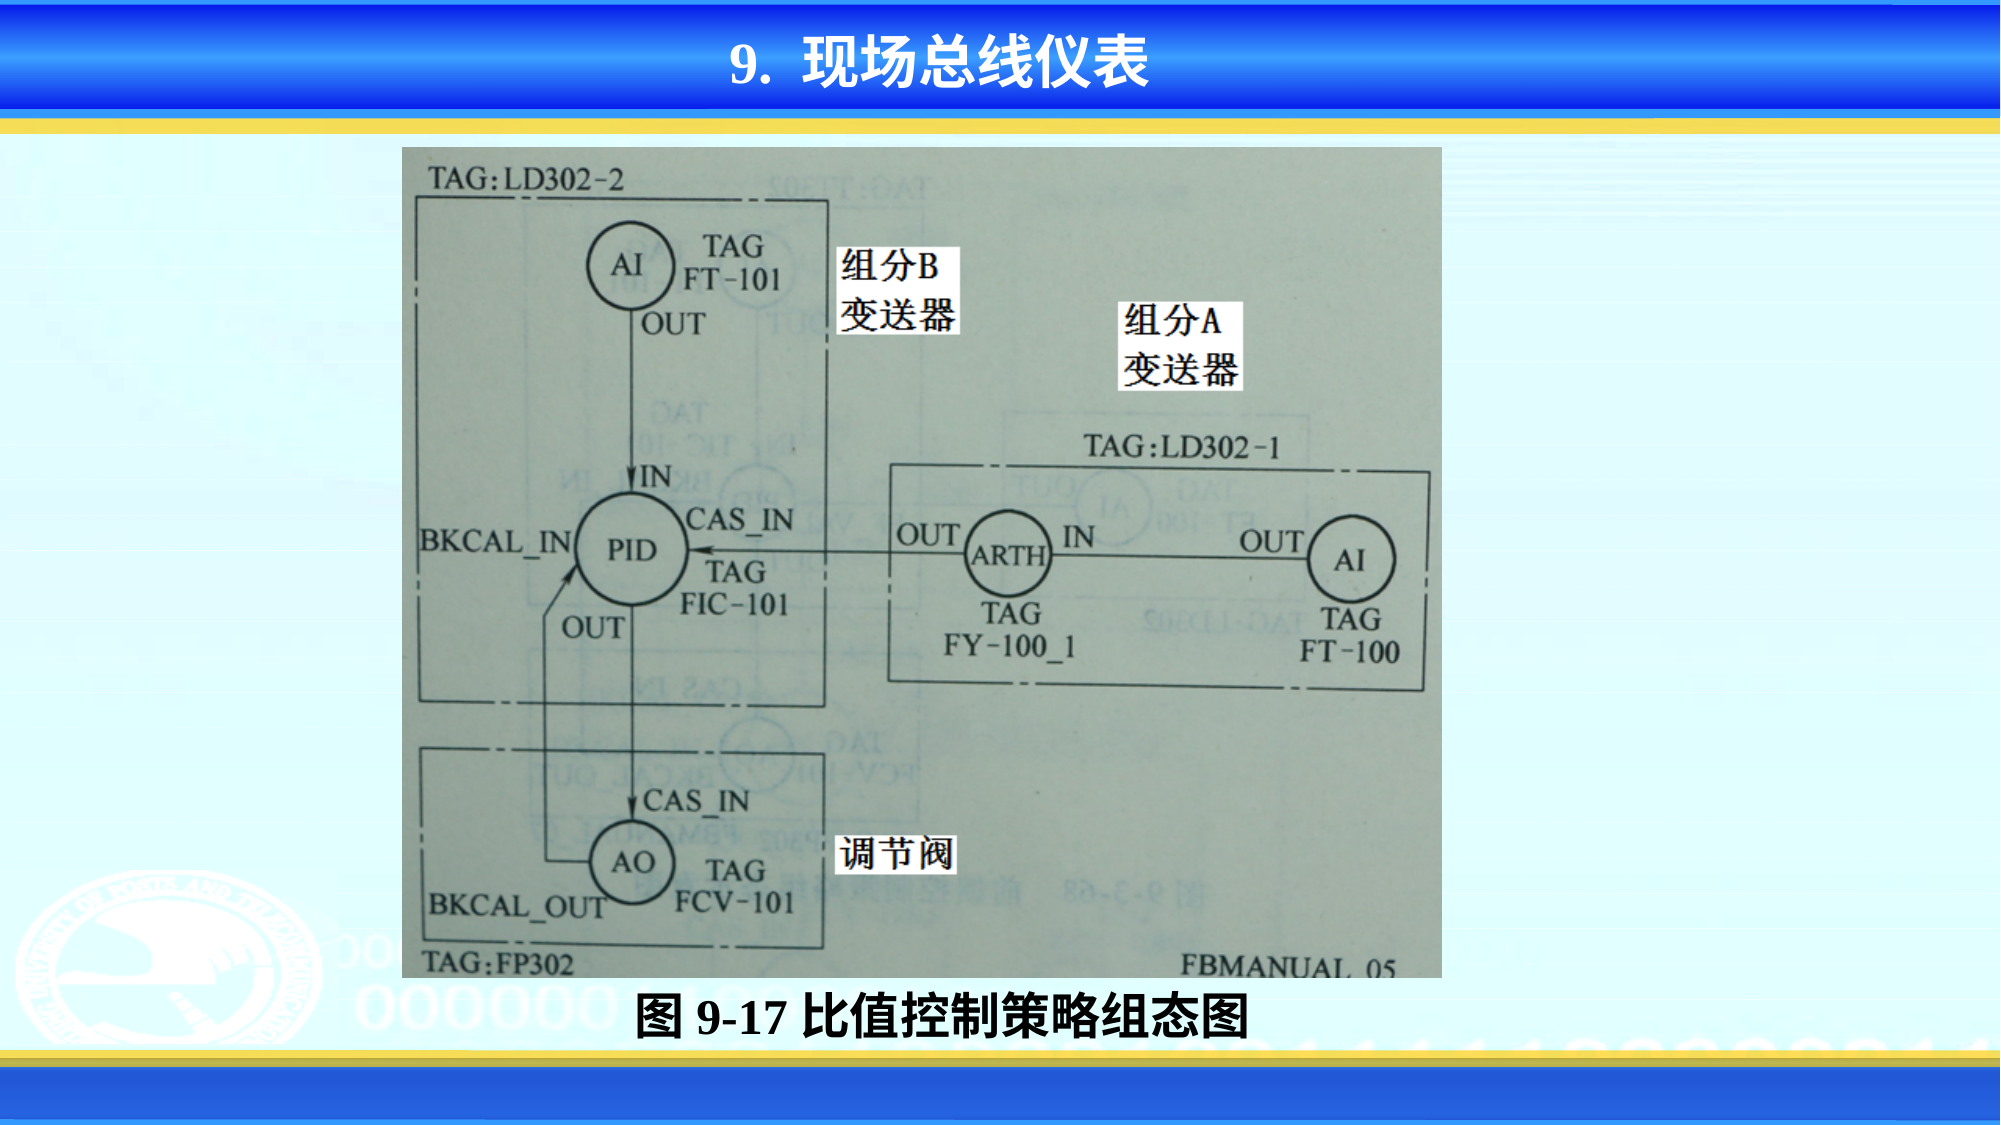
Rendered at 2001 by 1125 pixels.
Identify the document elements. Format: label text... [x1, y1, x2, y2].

text_box 图9-17比值控制策略组态图 [619, 985, 1303, 1052]
picture [401, 147, 1442, 978]
picture [0, 1067, 2000, 1120]
text_box 9. 现场总线仪表 [541, 17, 1339, 103]
